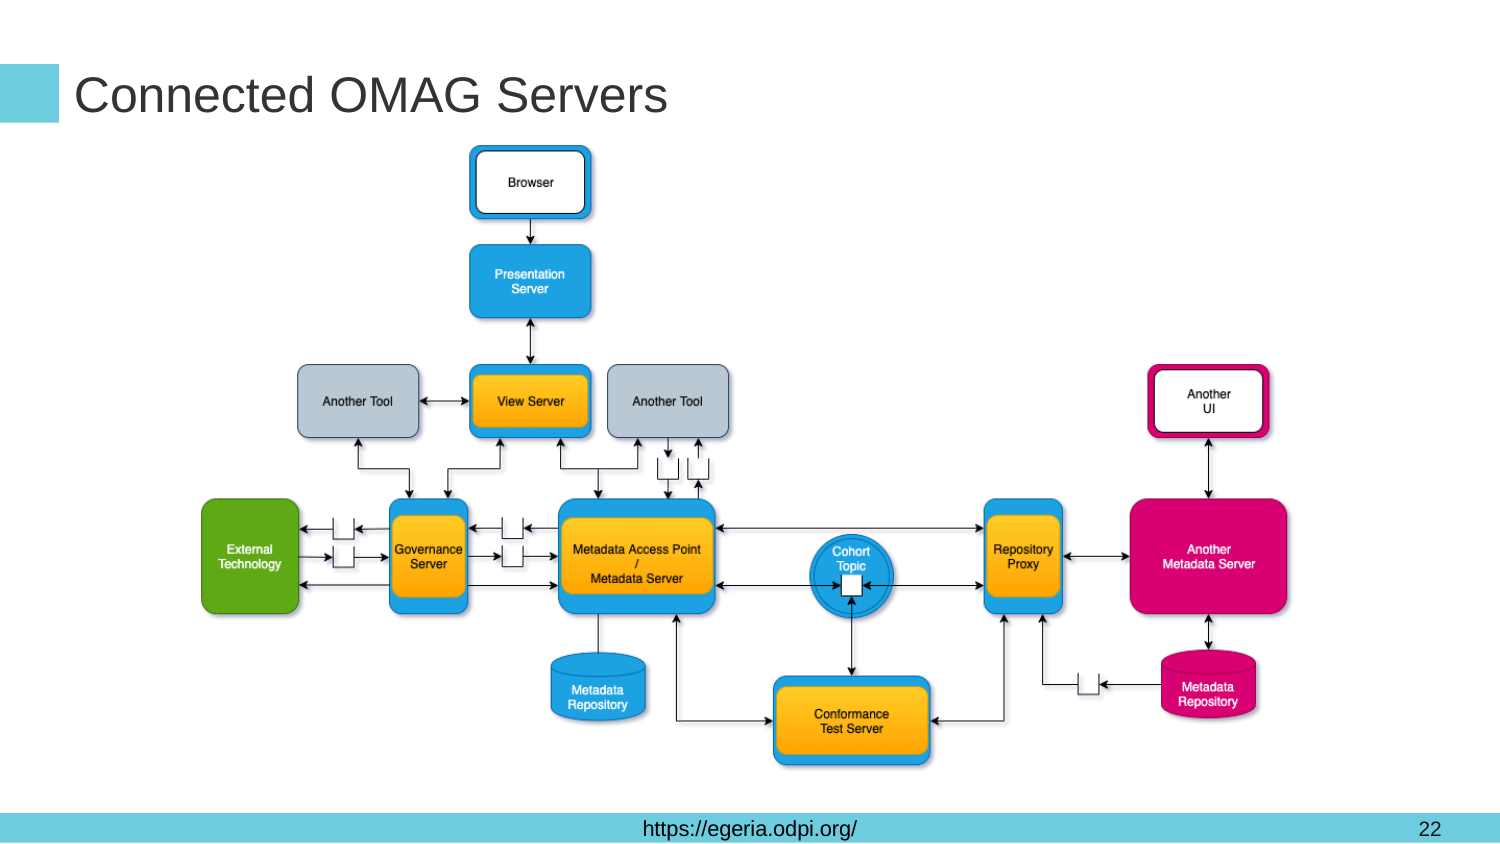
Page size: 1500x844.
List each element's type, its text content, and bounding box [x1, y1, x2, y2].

title Connected OMAG Servers [58, 47, 1449, 141]
slide_number 22 [1403, 813, 1494, 843]
picture [196, 139, 1304, 782]
